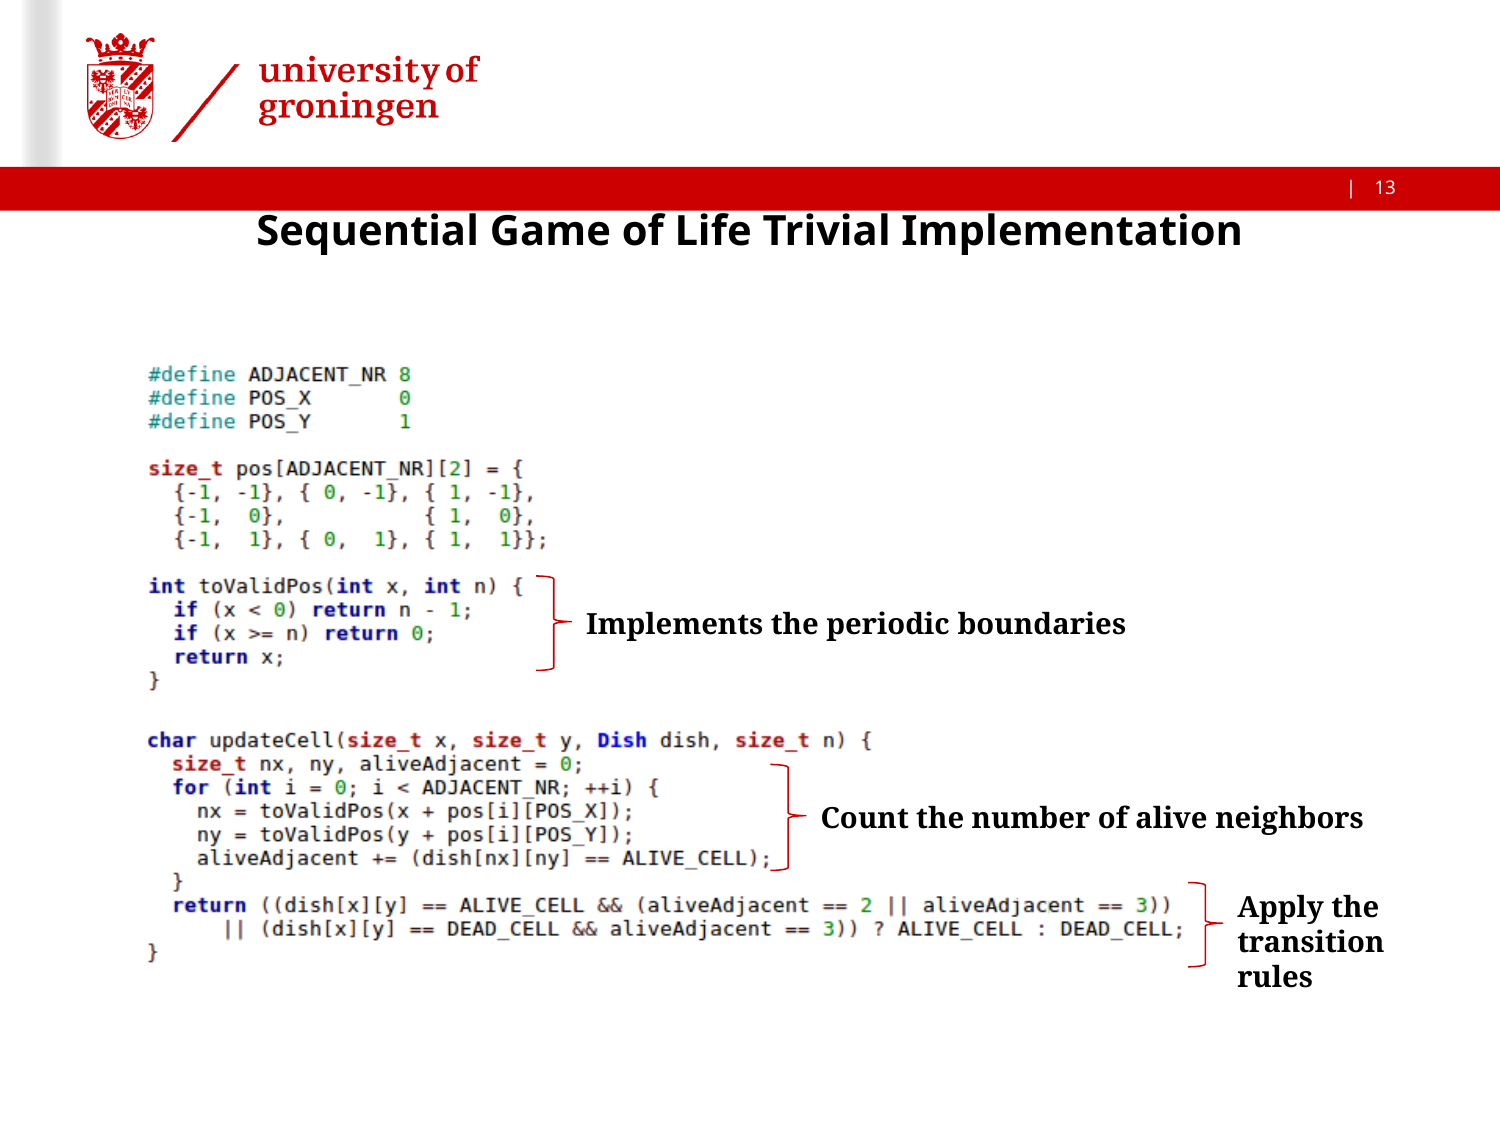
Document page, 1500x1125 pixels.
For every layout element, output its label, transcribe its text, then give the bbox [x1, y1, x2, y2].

picture [147, 727, 1189, 972]
text_box [560, 620, 571, 624]
text_box [1194, 881, 1224, 968]
picture [86, 33, 480, 142]
picture [147, 358, 555, 700]
text_box Count the number of alive neighbors [1194, 792, 1415, 842]
text_box Apply the transition rules [1222, 880, 1464, 1001]
text_box Implements the periodic boundaries [571, 597, 1180, 648]
text_box Sequential Game of Life Trivial Implementation [179, 196, 1321, 262]
